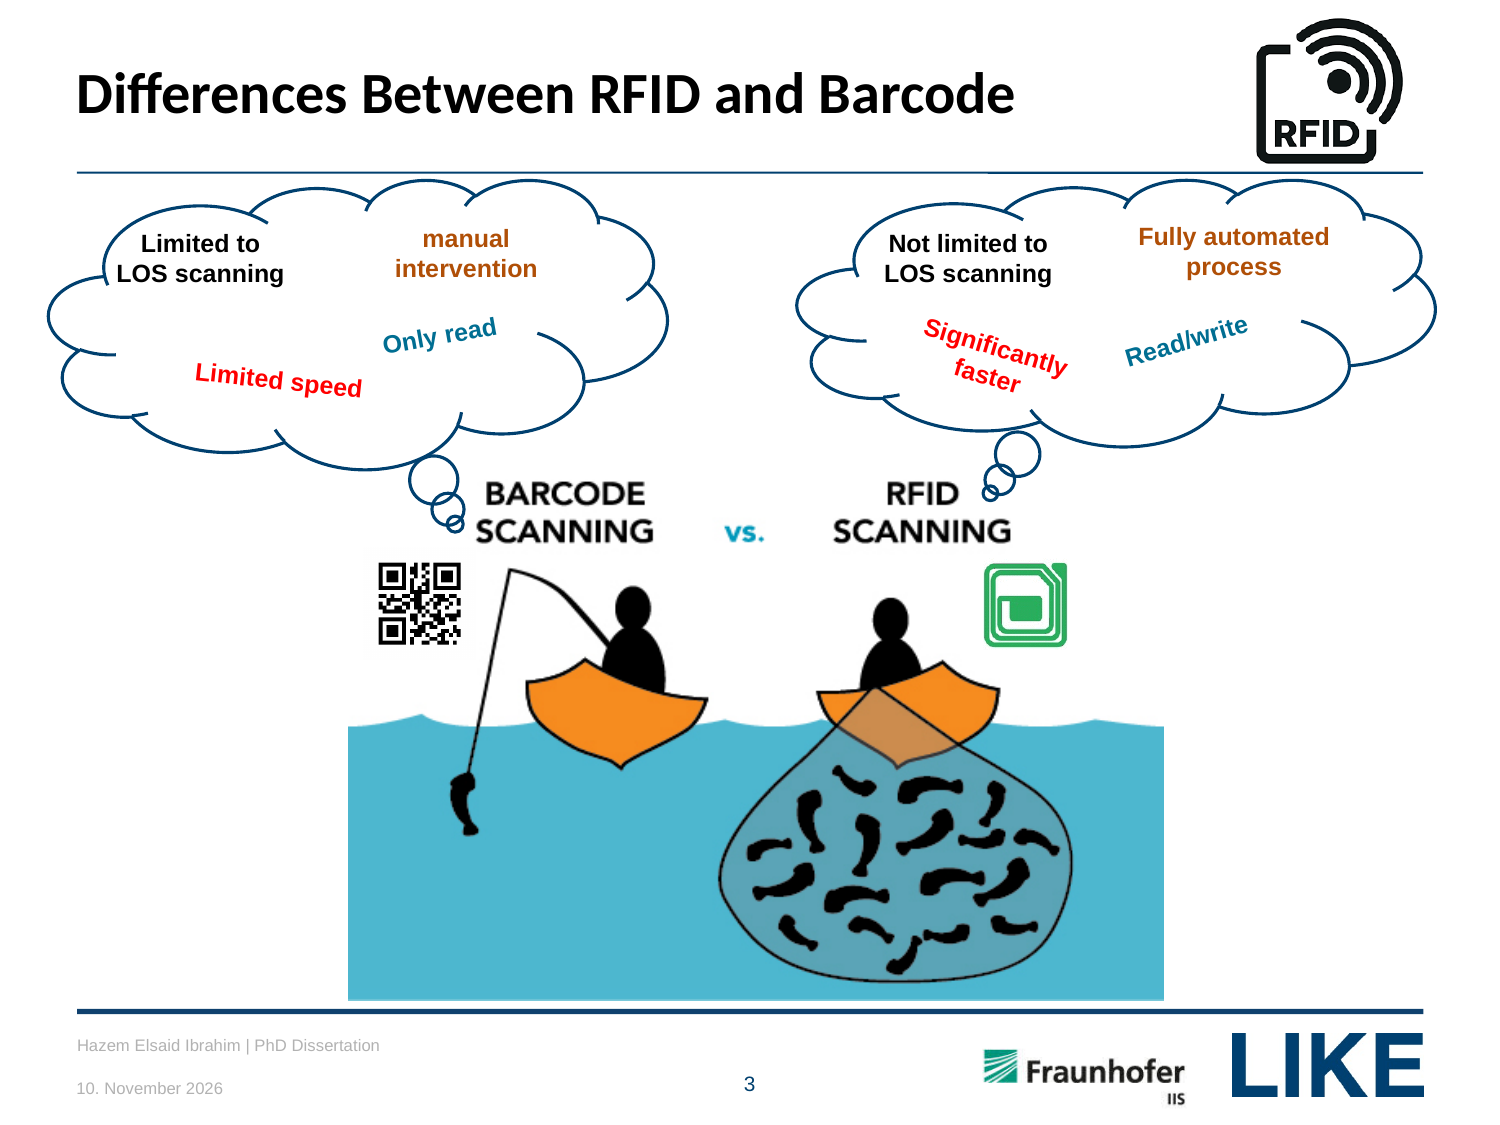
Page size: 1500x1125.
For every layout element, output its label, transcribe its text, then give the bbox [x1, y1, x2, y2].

text_box [992, 431, 1040, 467]
picture [974, 1022, 1193, 1116]
title Differences Between RFID and Barcode [76, 54, 1229, 126]
picture [348, 468, 1164, 1001]
footer Hazem Elsaid Ibrahim | PhD Dissertation [77, 1035, 552, 1056]
text_box Significantly faster [868, 291, 1117, 431]
text_box manual intervention [365, 215, 567, 290]
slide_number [76, 1077, 427, 1099]
text_box Limited to LOS scanning [100, 219, 302, 295]
text_box Limited speed [159, 344, 400, 415]
picture [1232, 1033, 1424, 1097]
picture [1234, 16, 1424, 166]
text_box [48, 180, 668, 469]
text_box Not limited to LOS scanning [868, 219, 1069, 295]
text_box Fully automated process [1116, 212, 1353, 288]
text_box Read/write [1081, 285, 1304, 386]
text_box Only read [321, 292, 558, 368]
text_box [796, 180, 1436, 447]
